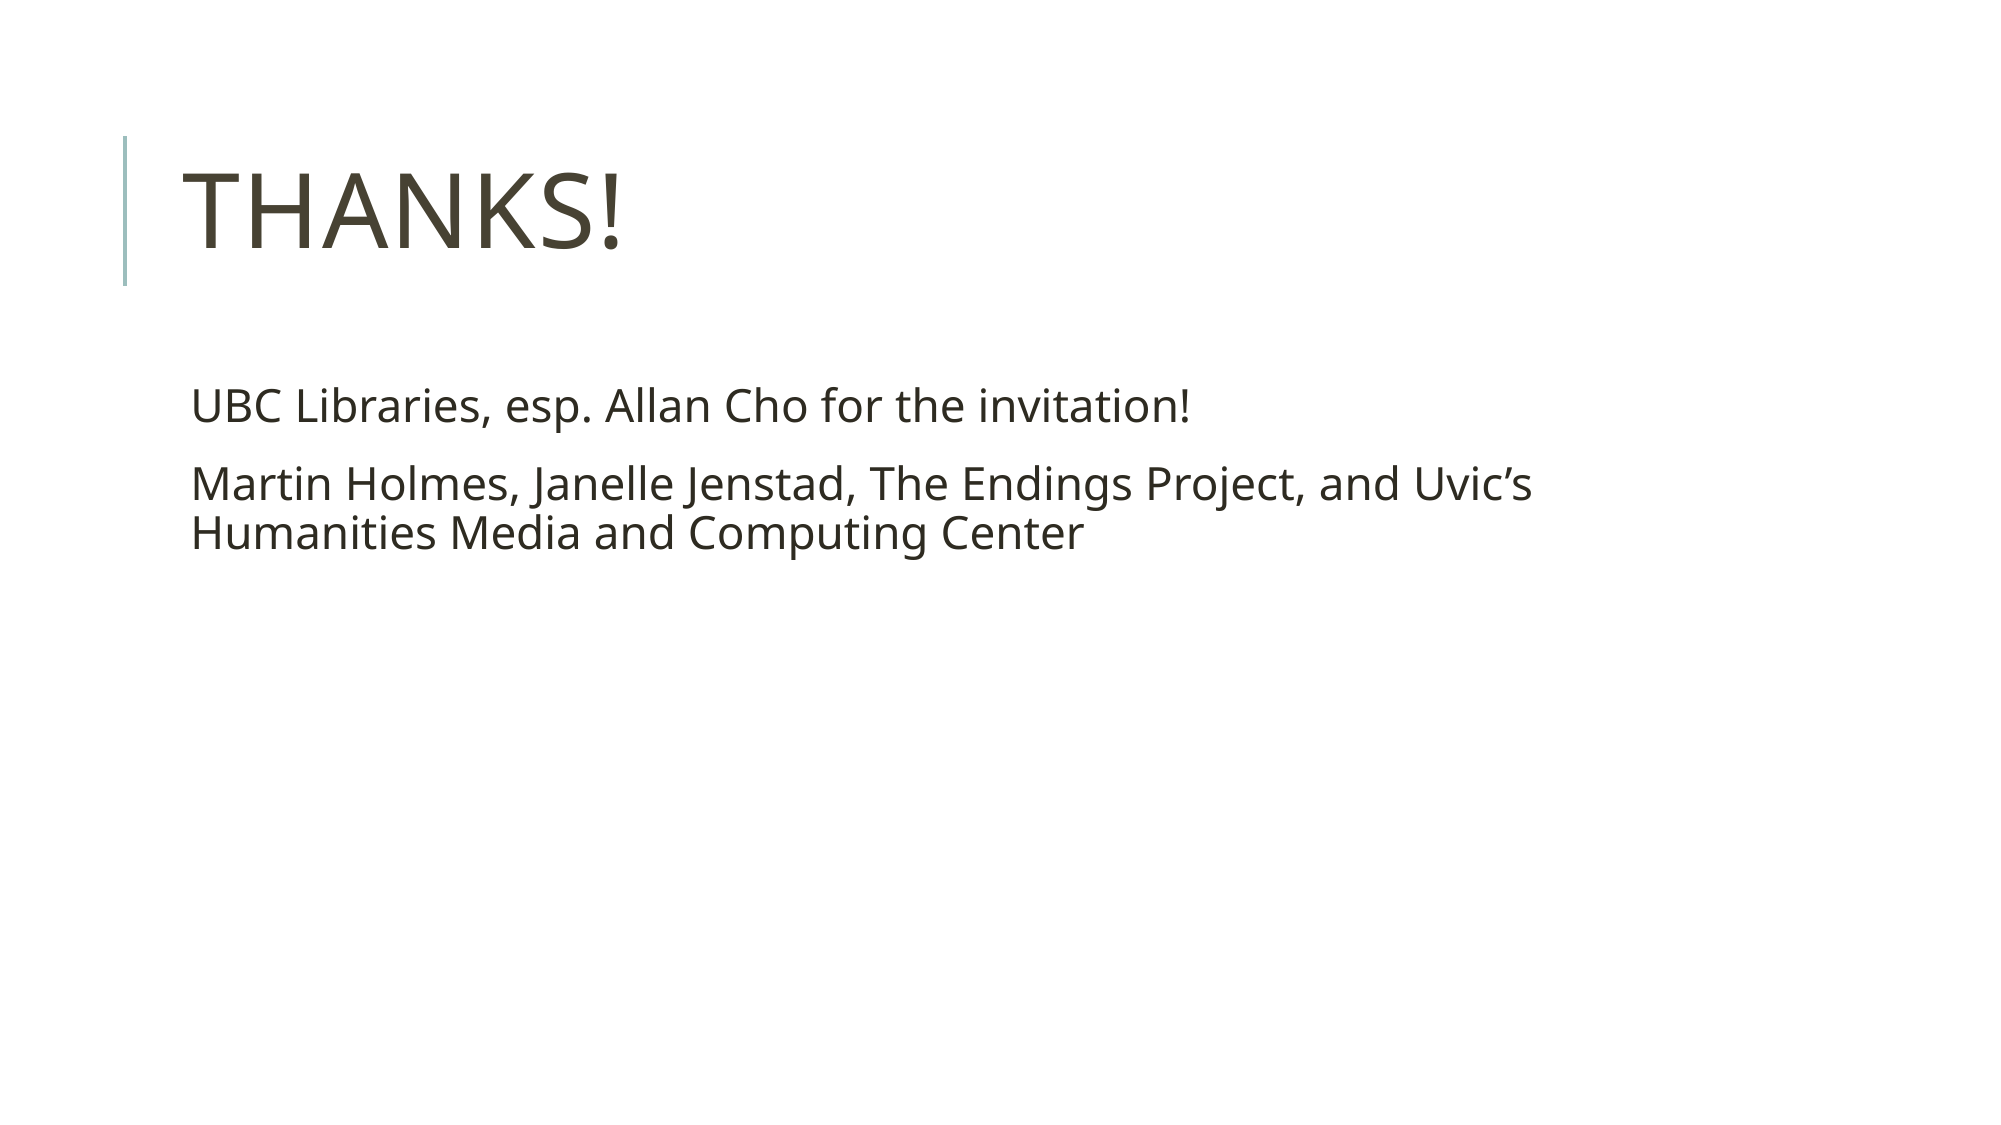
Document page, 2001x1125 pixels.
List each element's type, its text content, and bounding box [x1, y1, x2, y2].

title Thanks! [168, 96, 1763, 342]
list UBC Libraries, esp. Allan Cho for the invitation! Martin Holmes, Janelle Jenstad, The Endings Project, and Uvic’s Humanities Media and Computing Center [168, 375, 1763, 1035]
